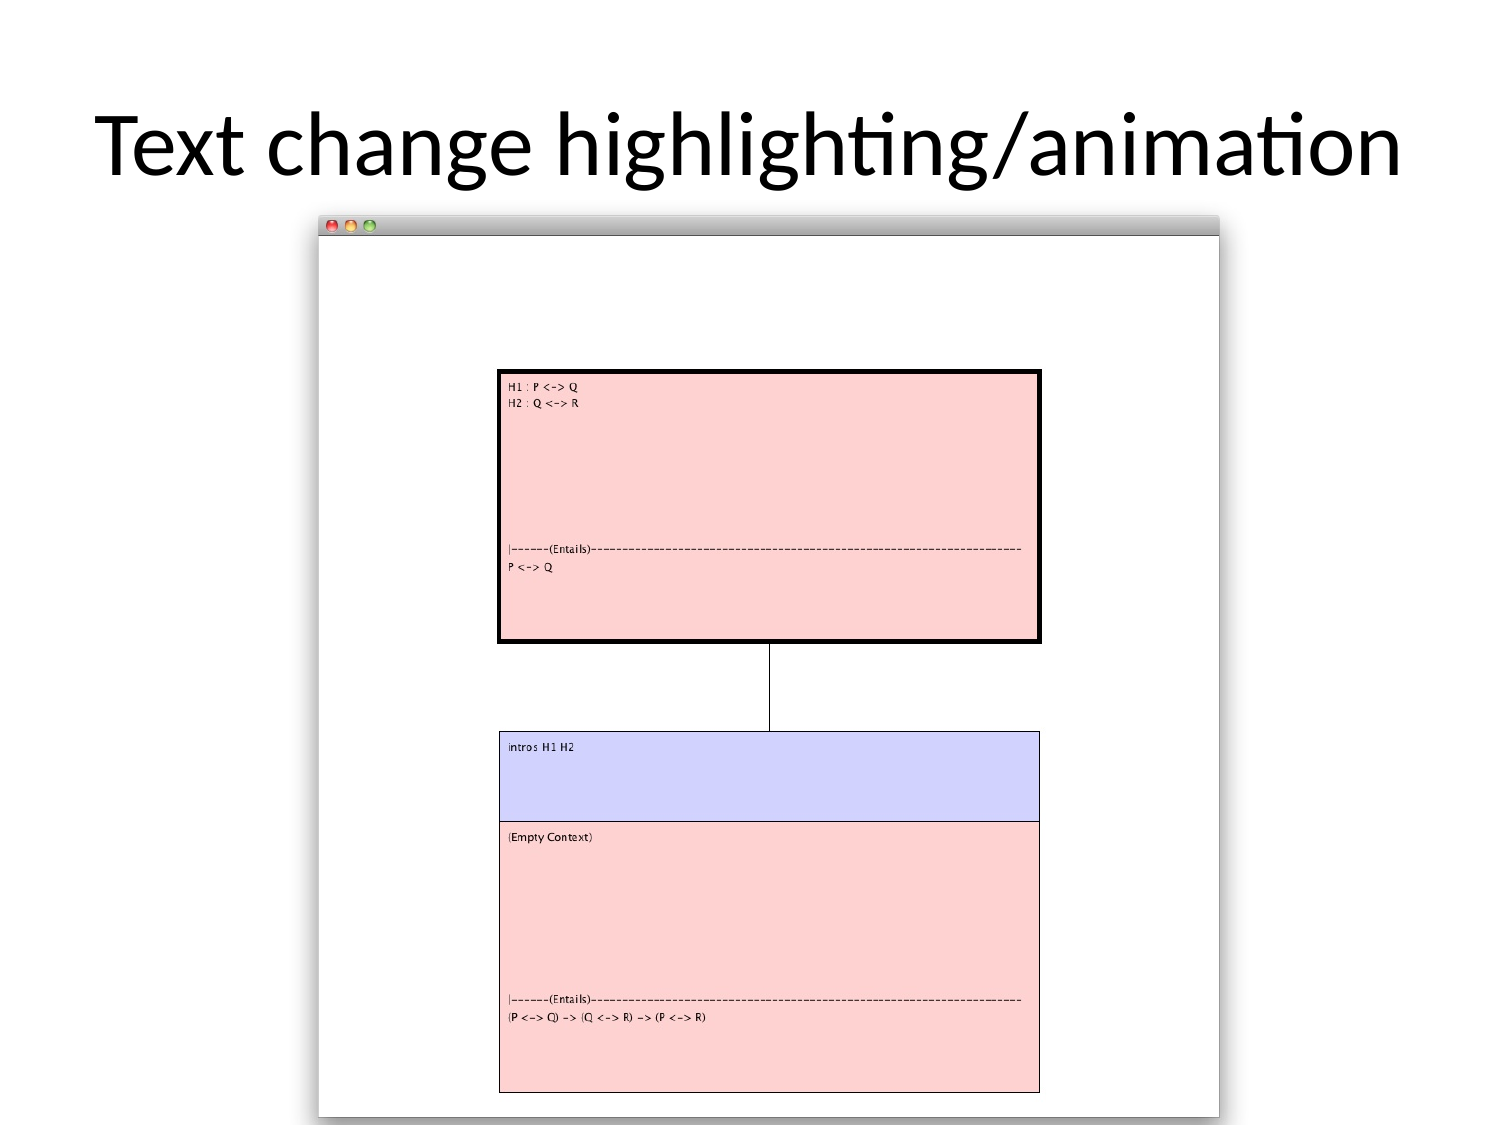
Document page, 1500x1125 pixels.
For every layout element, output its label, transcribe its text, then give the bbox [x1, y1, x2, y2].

title Text change highlighting/animation [75, 45, 1425, 233]
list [282, 192, 1256, 1125]
